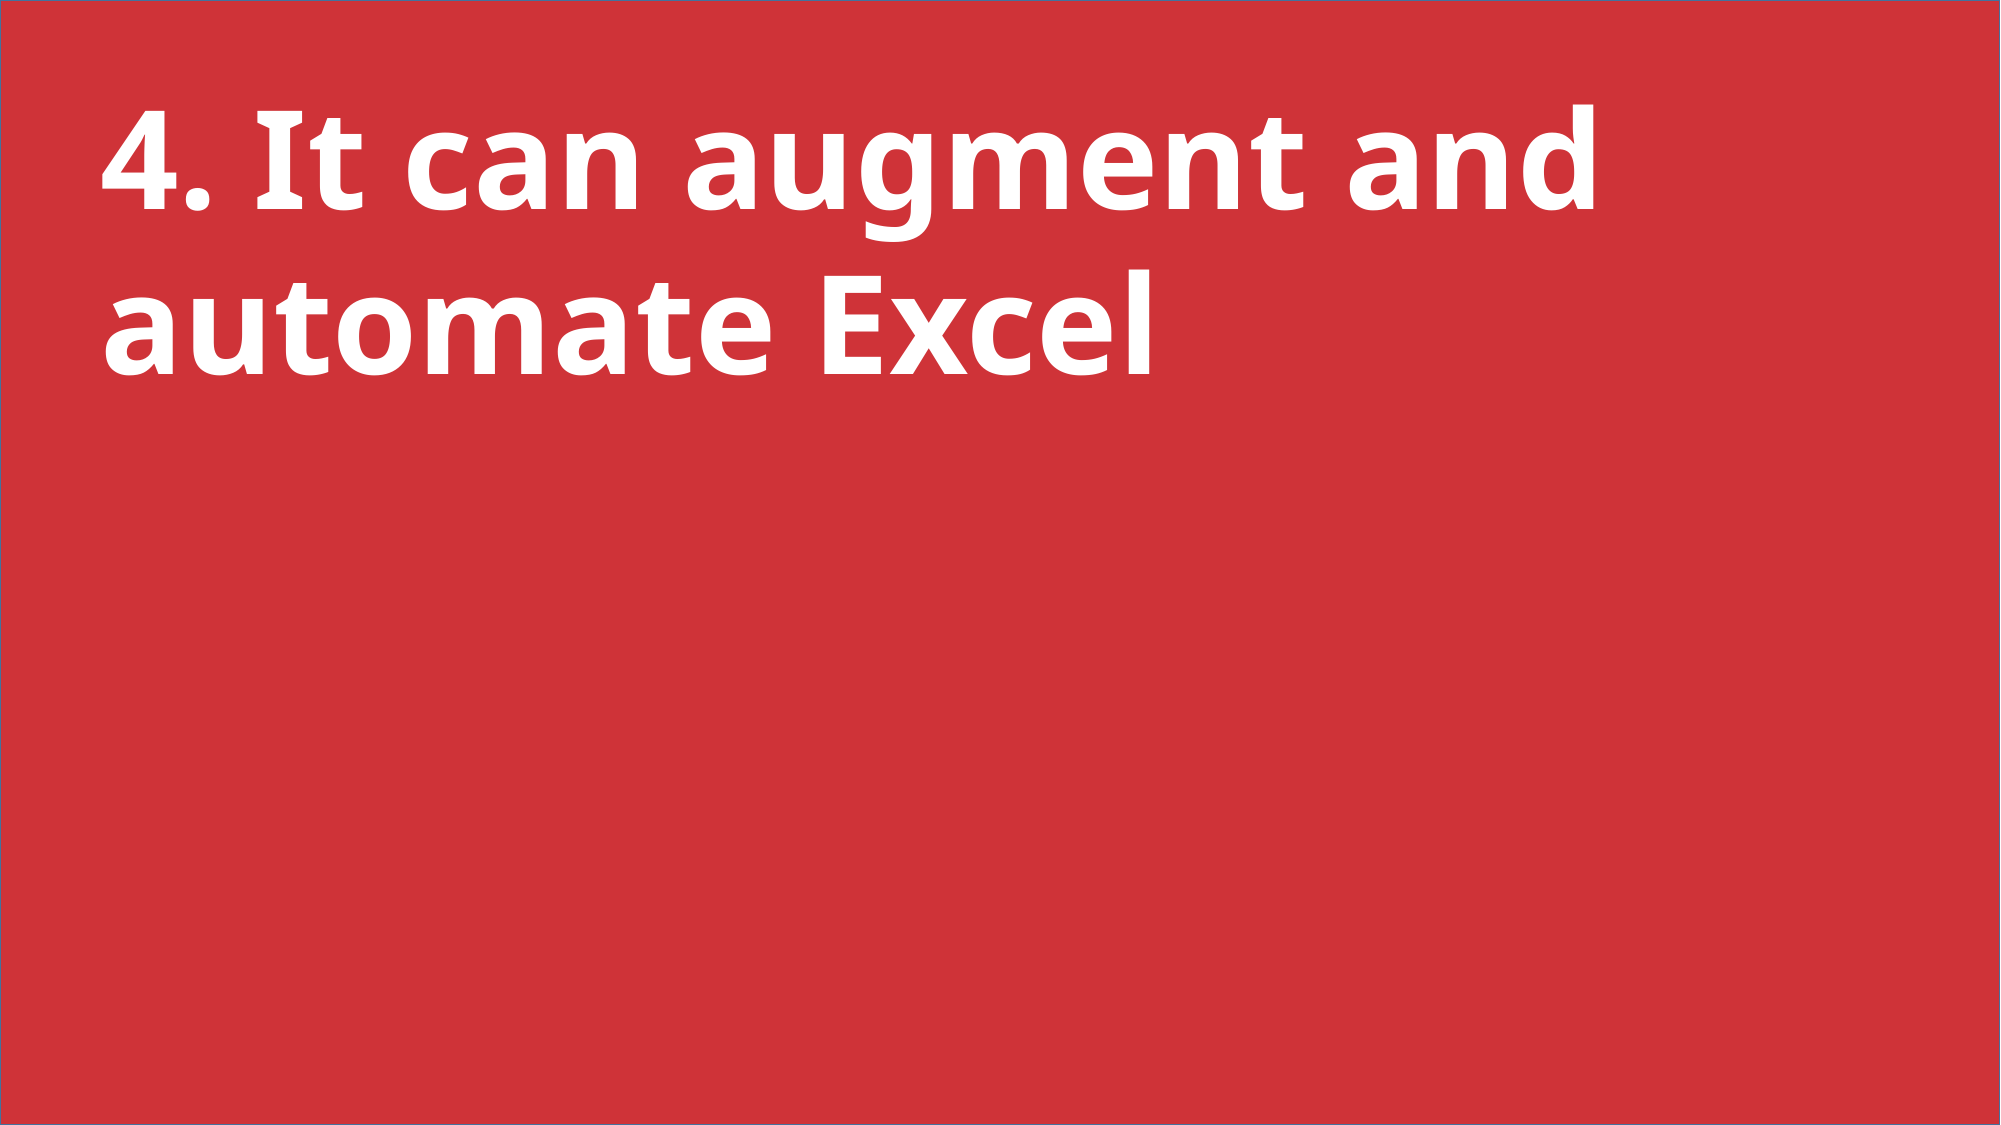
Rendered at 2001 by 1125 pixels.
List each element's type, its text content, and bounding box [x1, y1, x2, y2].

text_box 4. It can augment and automate Excel [85, 64, 1780, 410]
text_box [0, 0, 2000, 1125]
